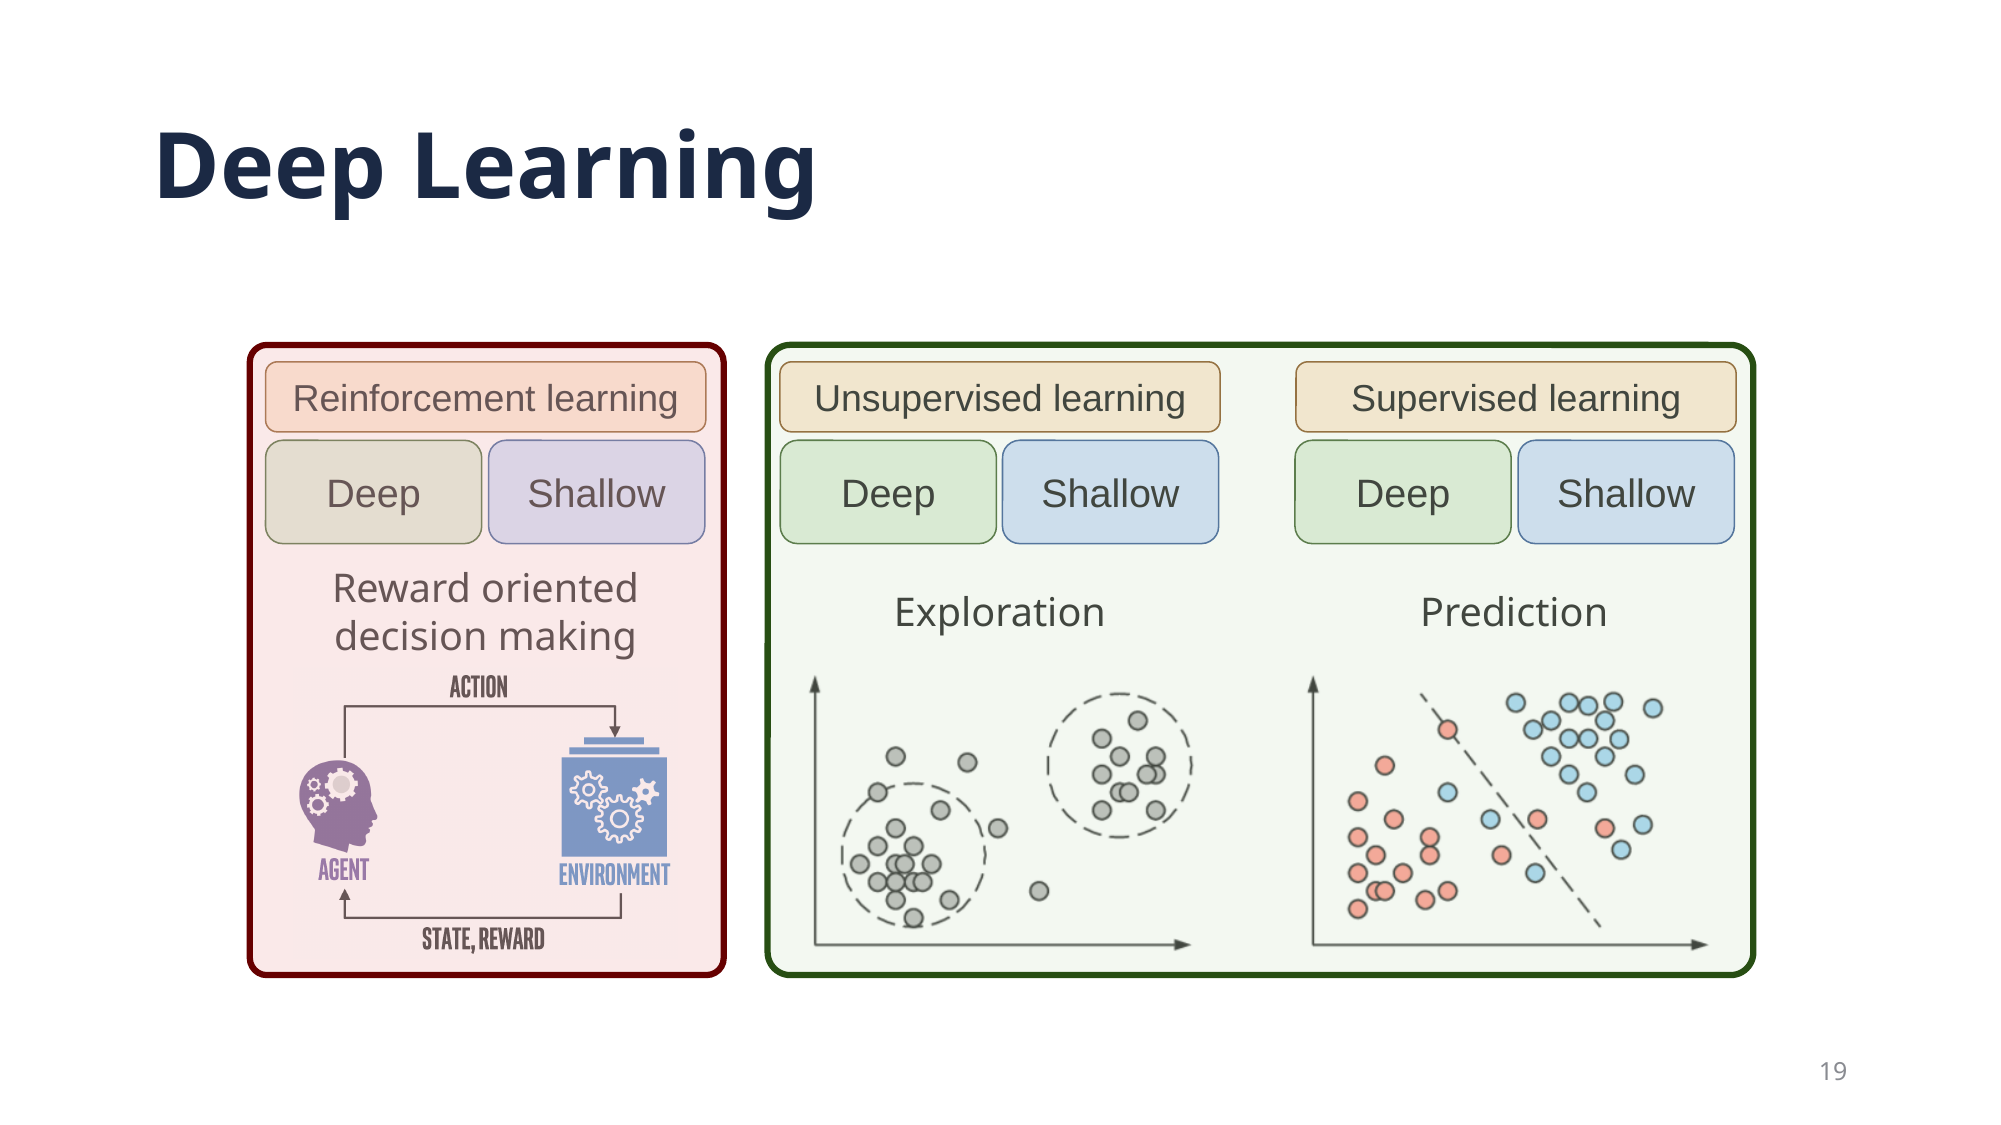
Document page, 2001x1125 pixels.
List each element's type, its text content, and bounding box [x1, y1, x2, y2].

title Deep Learning [137, 59, 1863, 278]
picture [799, 667, 1201, 959]
slide_number 19 [1412, 1042, 1863, 1103]
picture [293, 667, 678, 959]
picture [1300, 667, 1720, 959]
text_box [767, 344, 1754, 976]
text_box [249, 344, 724, 976]
